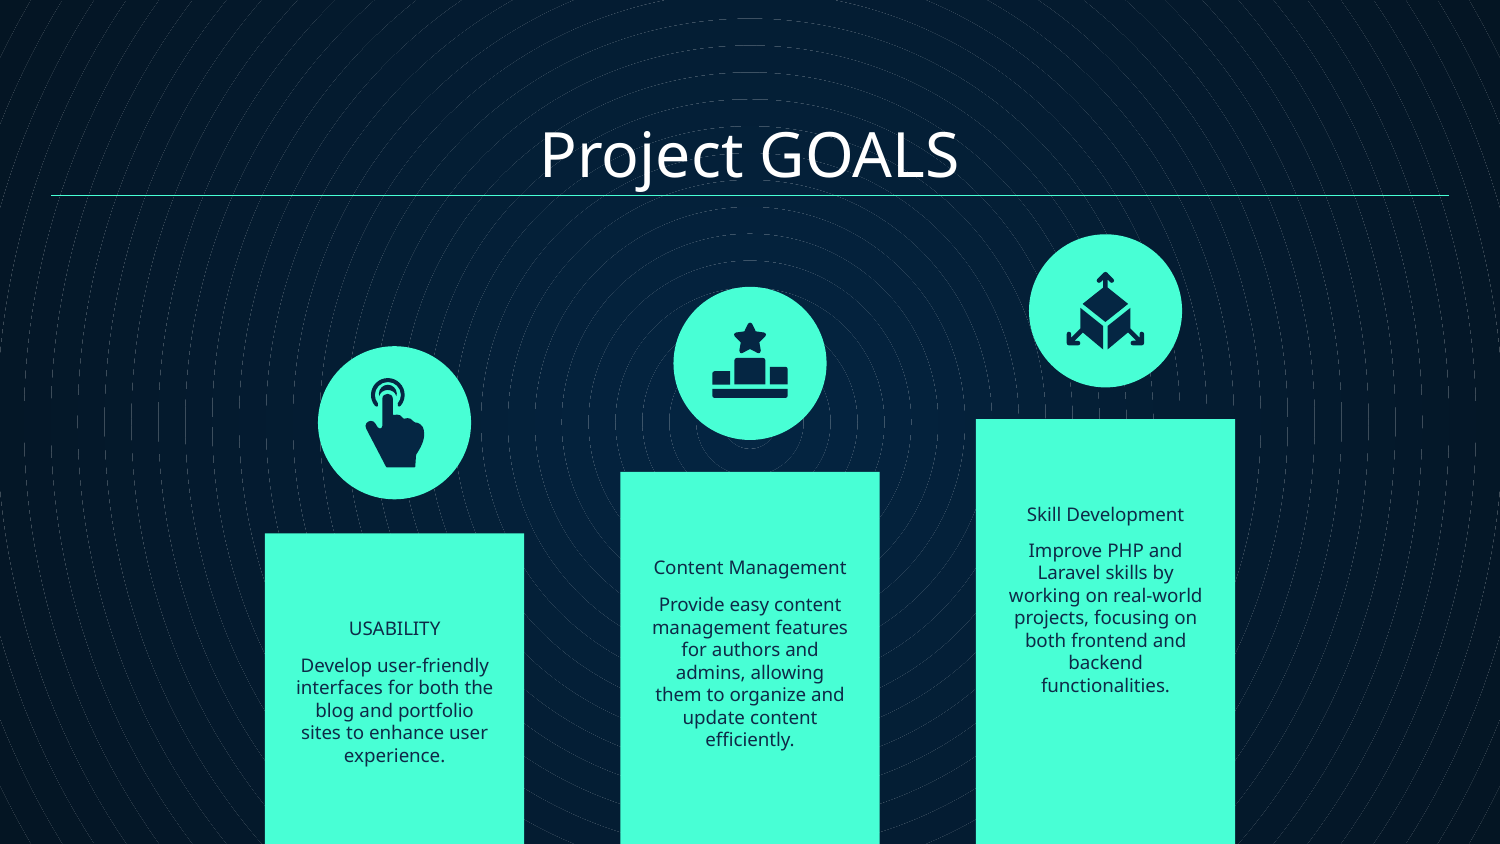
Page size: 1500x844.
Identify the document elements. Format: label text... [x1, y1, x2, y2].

text_box [620, 594, 880, 844]
title Skill Development [935, 507, 1276, 541]
text_box [975, 541, 1236, 844]
subtitle Provide easy content management features for authors and admins, allowing them to organize and update content efficiently. [635, 594, 865, 661]
text_box [317, 346, 472, 500]
title Content Management [579, 561, 921, 594]
text_box [620, 471, 880, 561]
text_box [673, 286, 827, 440]
subtitle Improve PHP and Laravel skills by working on real-world projects, focusing on both frontend and backend functionalities. [991, 541, 1220, 607]
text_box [1066, 271, 1145, 350]
text_box [975, 419, 1236, 507]
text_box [712, 322, 788, 399]
text_box [264, 654, 525, 844]
text_box [264, 533, 525, 621]
title Project GOALS [51, 105, 1449, 195]
title Project GOALS [51, 202, 1449, 206]
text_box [363, 377, 426, 468]
title USABILITY [224, 621, 565, 654]
subtitle Develop user-friendly interfaces for both the blog and portfolio sites to enhance user experience. [280, 654, 509, 721]
text_box [1028, 234, 1183, 388]
